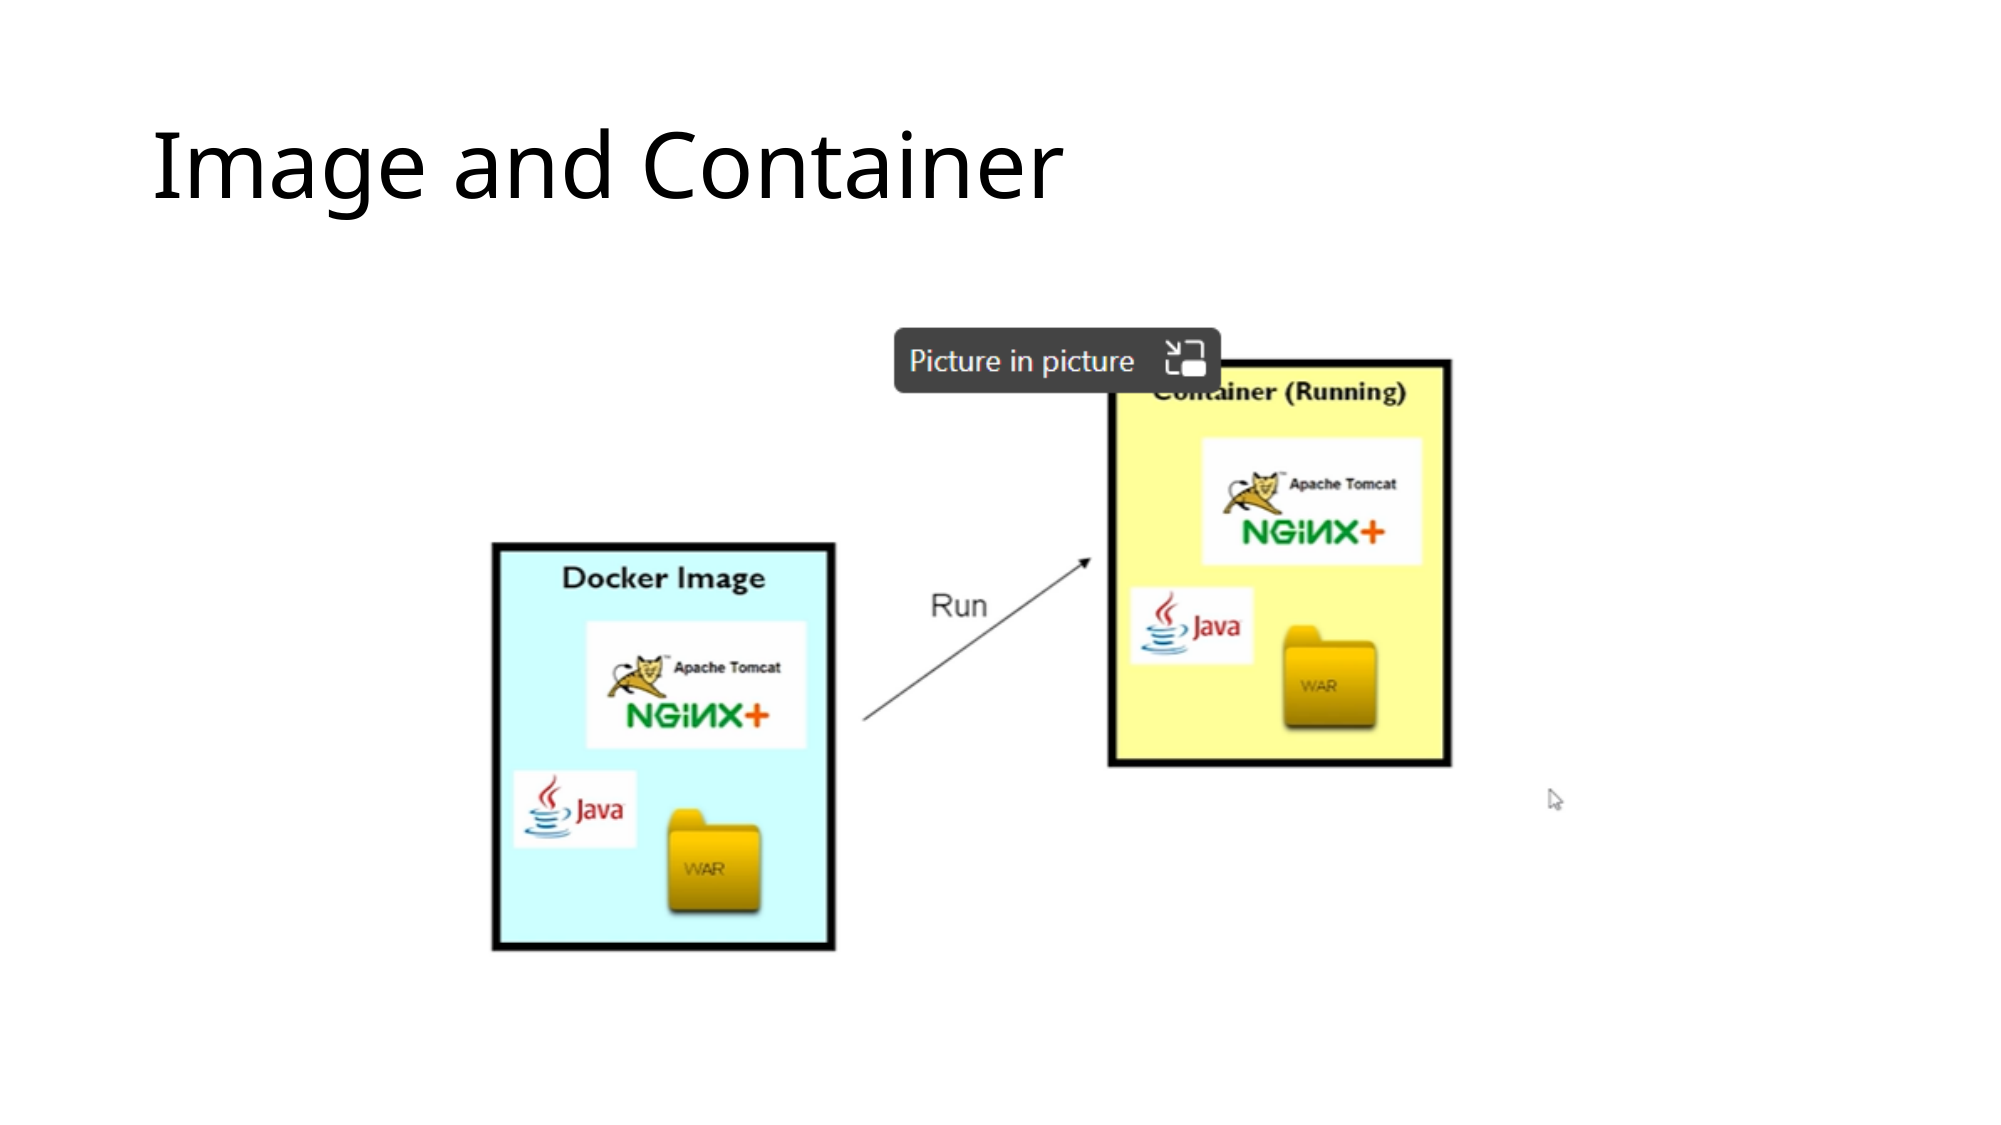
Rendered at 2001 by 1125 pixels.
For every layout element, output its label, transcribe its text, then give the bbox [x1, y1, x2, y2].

title Image and Container [137, 59, 1863, 278]
picture [410, 323, 1612, 1005]
